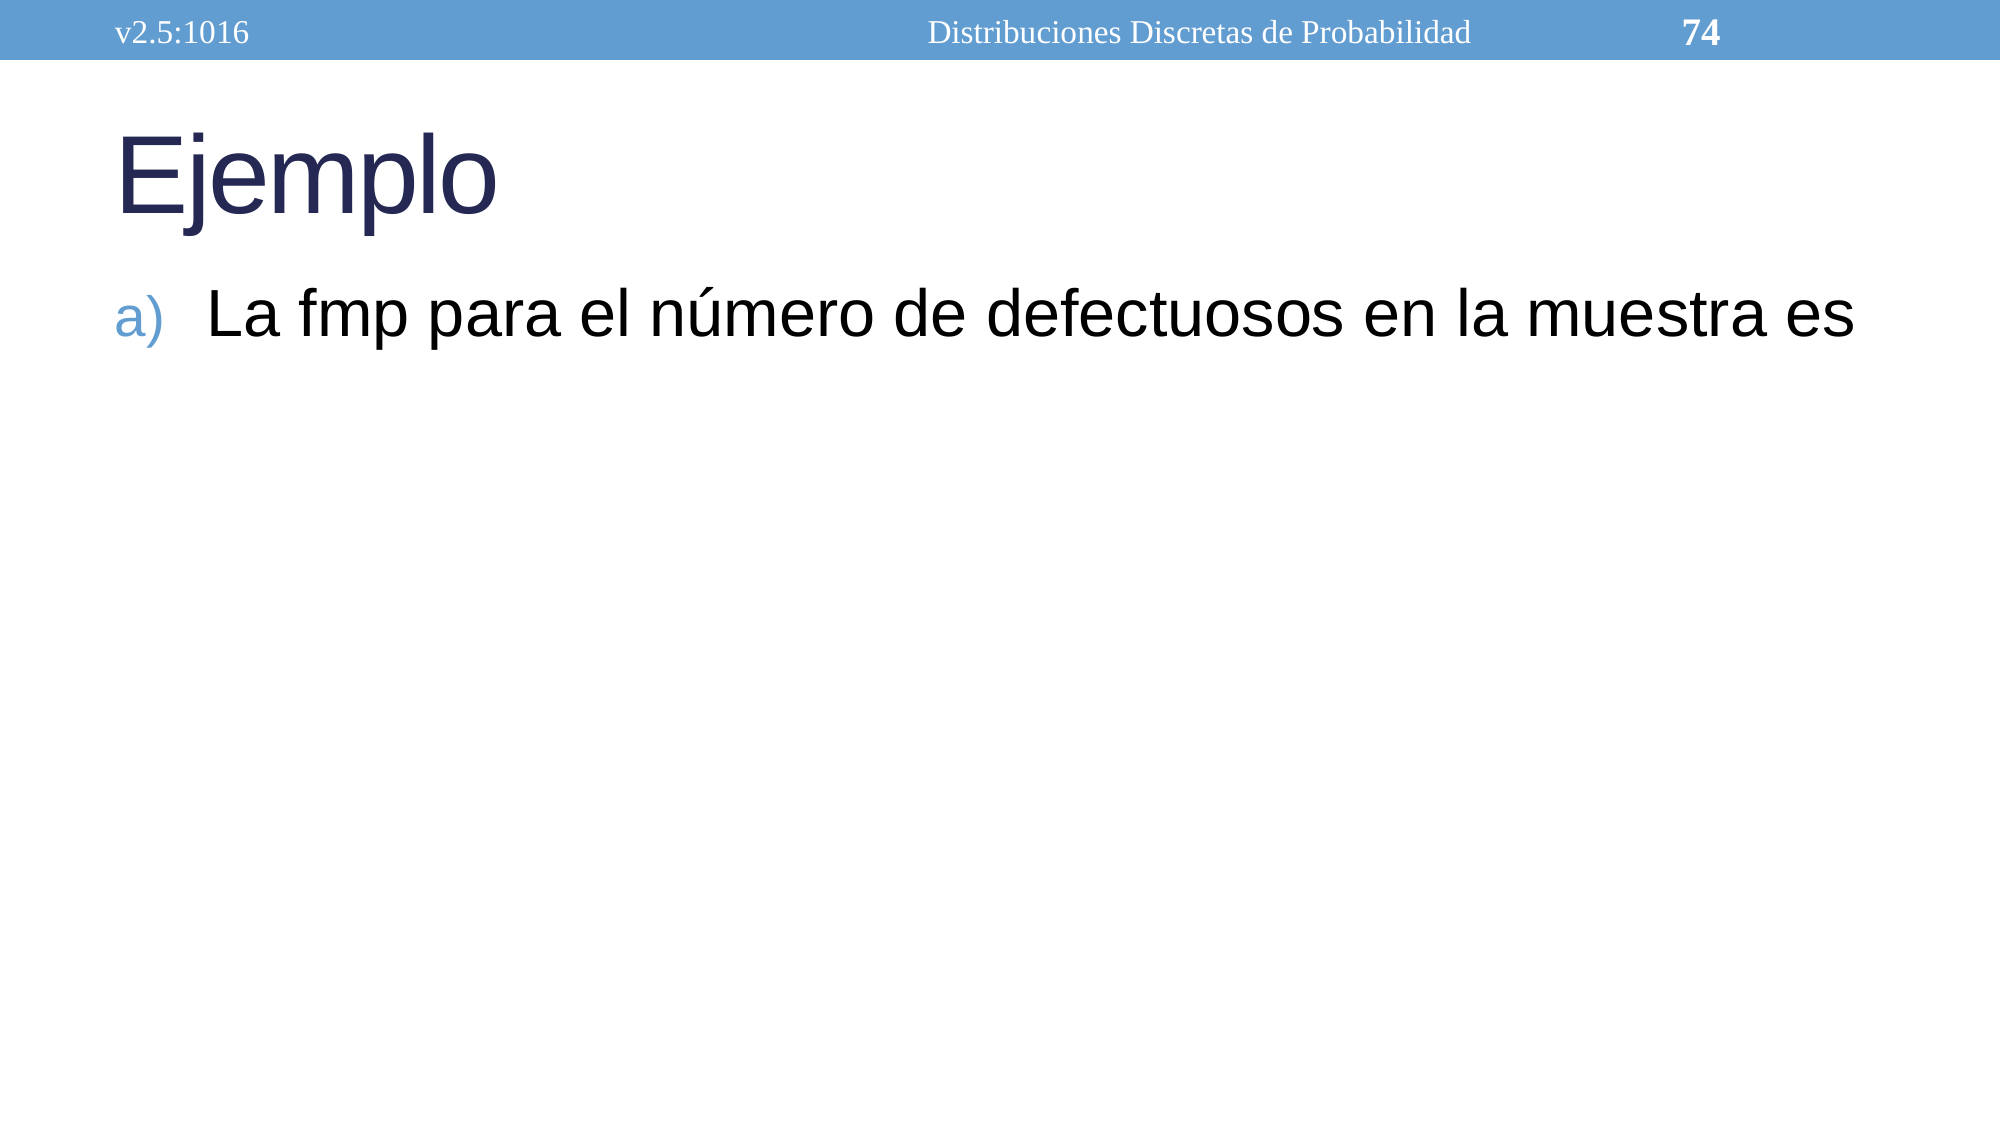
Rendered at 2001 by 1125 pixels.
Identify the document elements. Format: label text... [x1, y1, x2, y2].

title Ejemplo [99, 87, 1900, 250]
footer Distribuciones Discretas de Probabilidad [750, 3, 1650, 57]
slide_number 74 [1666, 3, 1900, 57]
slide_number v2.5:1016 [99, 3, 734, 57]
